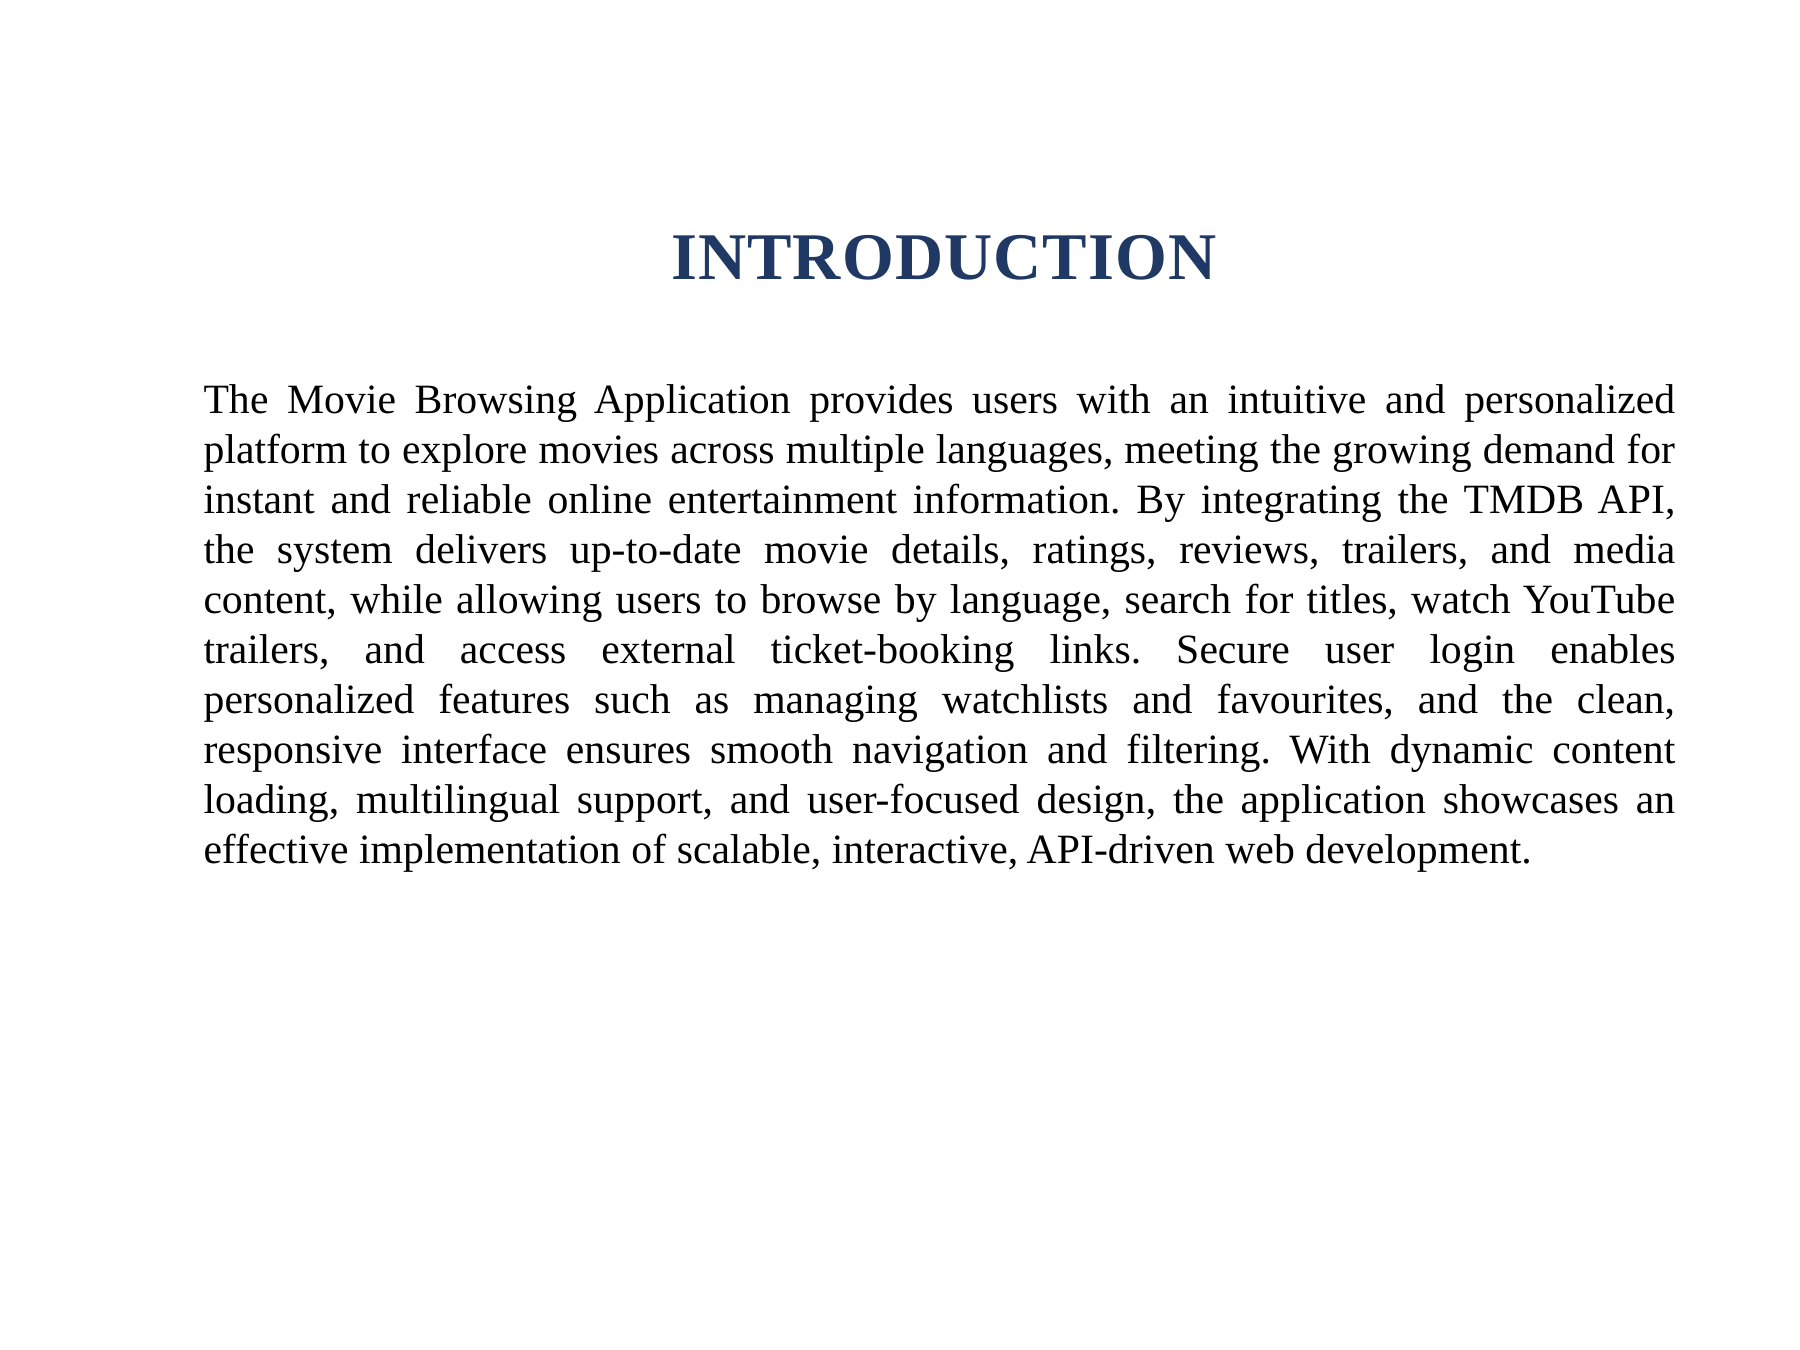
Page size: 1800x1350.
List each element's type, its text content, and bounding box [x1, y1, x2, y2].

text_box INTRODUCTION [0, 205, 1800, 301]
text_box The Movie Browsing Application provides users with an intuitive and personalized platform to explore movies across multiple languages, meeting the growing demand for instant and reliable online entertainment information. By integrating the TMDB API, the system delivers up-to-date movie details, ratings, reviews, trailers, and media content, while allowing users to browse by language, search for titles, watch YouTube trailers, and access external ticket-booking links. Secure user login enables personalized features such as managing watchlists and favourites, and the clean, responsive interface ensures smooth navigation and filtering. With dynamic content loading, multilingual support, and user-focused design, the application showcases an effective implementation of scalable, interactive, API-driven web development. [188, 364, 1692, 880]
